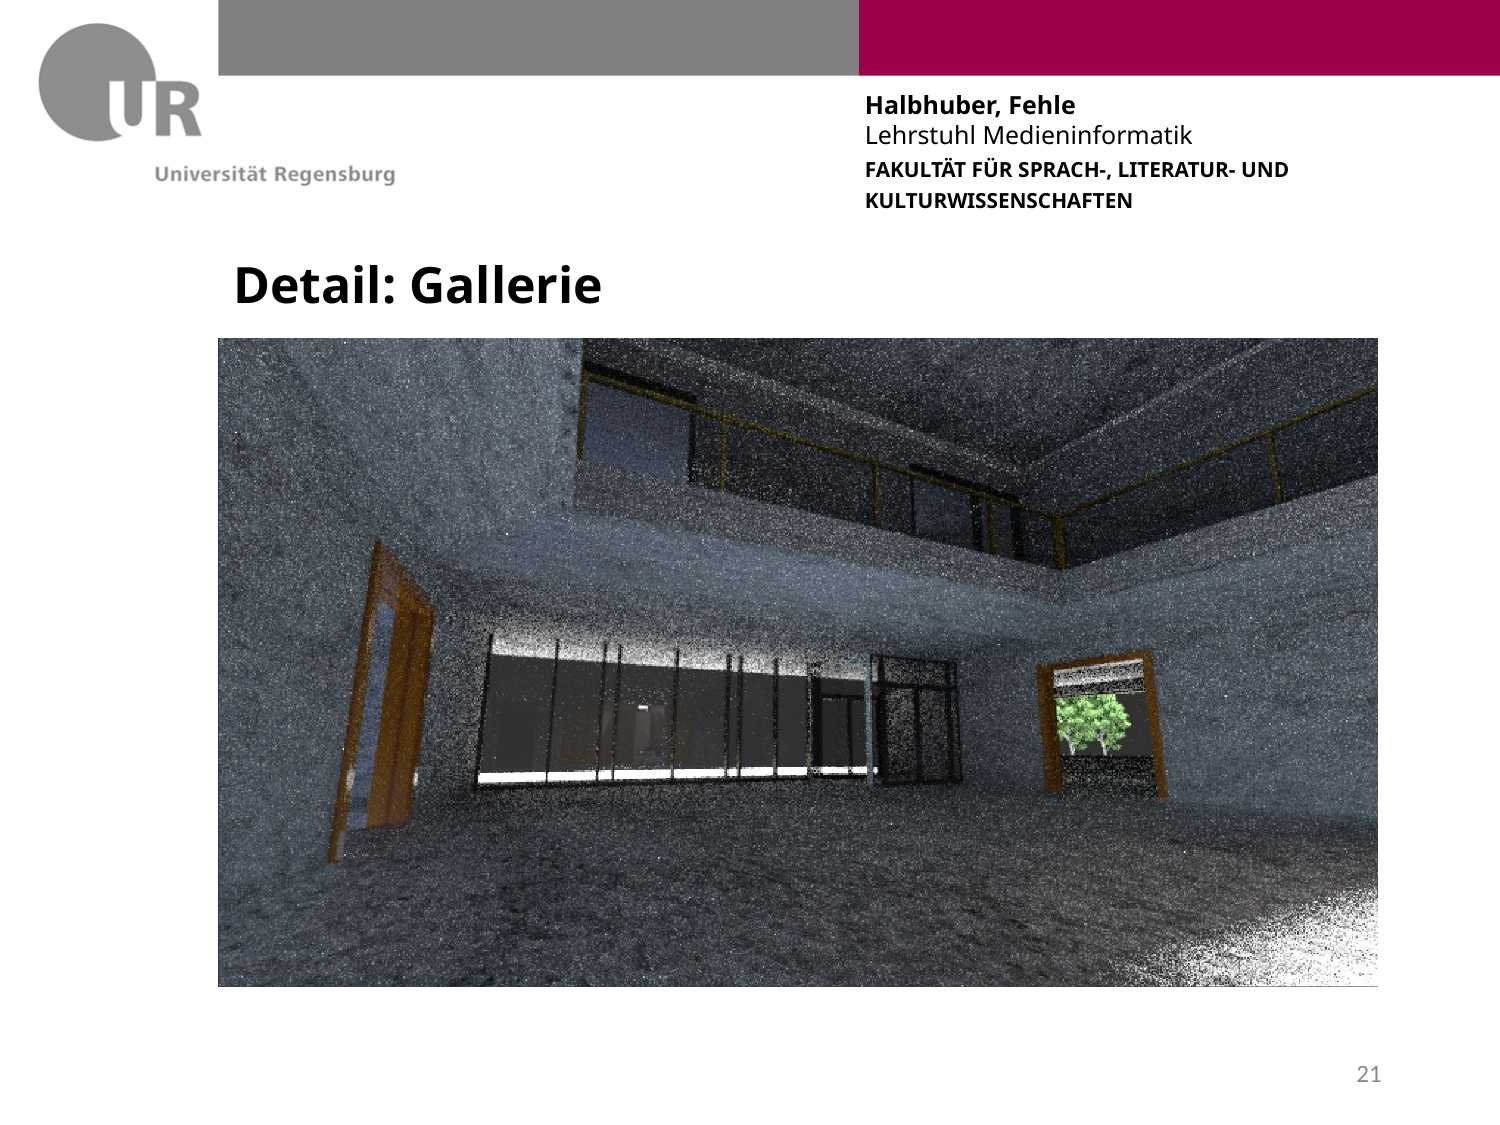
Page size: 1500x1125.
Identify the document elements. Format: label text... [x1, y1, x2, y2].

picture [17, 18, 419, 209]
slide_number 21 [1059, 1042, 1397, 1103]
title Detail: Gallerie [218, 246, 1398, 361]
picture [218, 337, 1378, 988]
